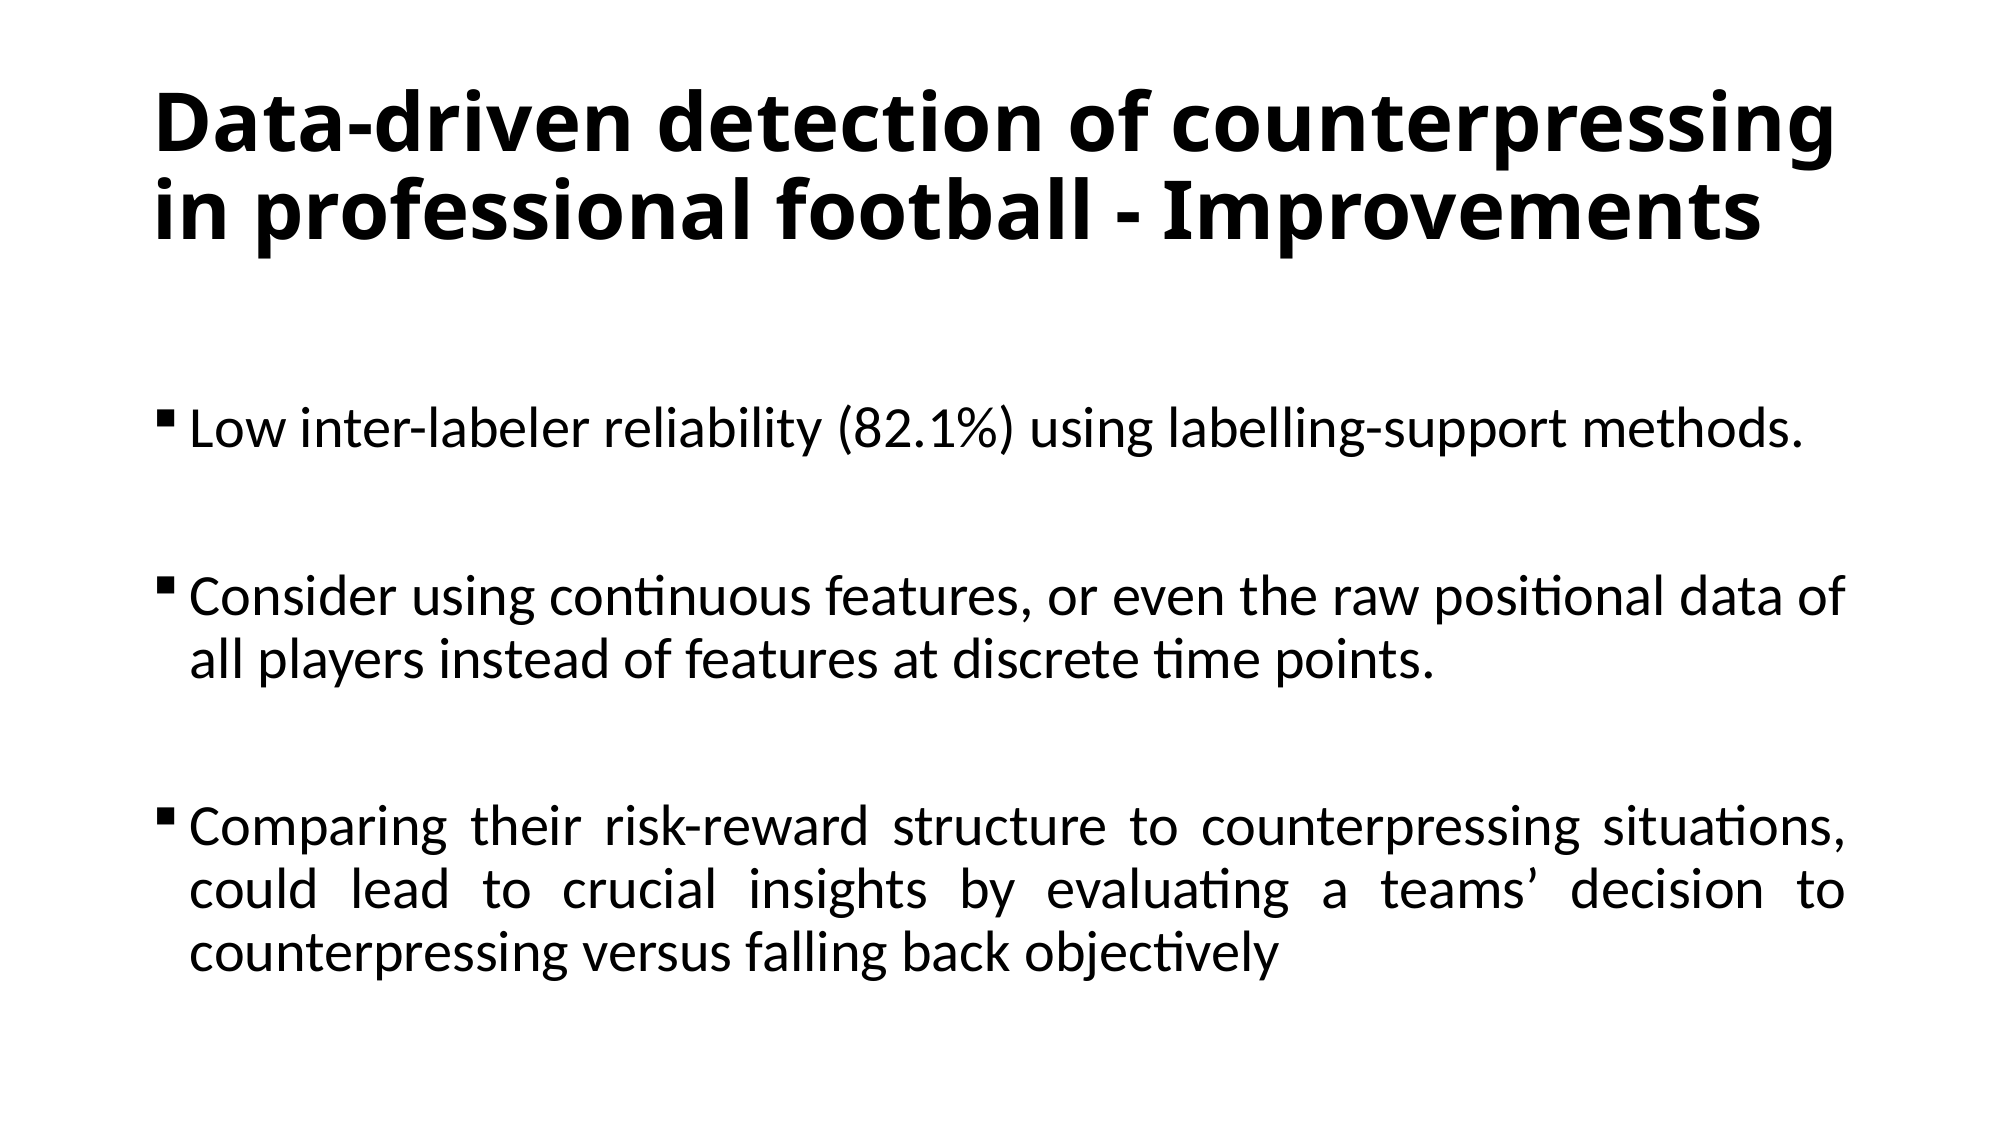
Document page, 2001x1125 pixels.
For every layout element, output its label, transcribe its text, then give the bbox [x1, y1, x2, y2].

title Data-driven detection of counterpressing in professional football - Improvements [137, 59, 1863, 278]
list Low inter-labeler reliability (82.1%) using labelling-support methods. Consider using continuous features, or even the raw positional data of all players instead of features at discrete time points. Comparing their risk-reward structure to counterpressing situations, could lead to crucial insights by evaluating a teams’ decision to counterpressing versus falling back objectively [137, 299, 1863, 1014]
